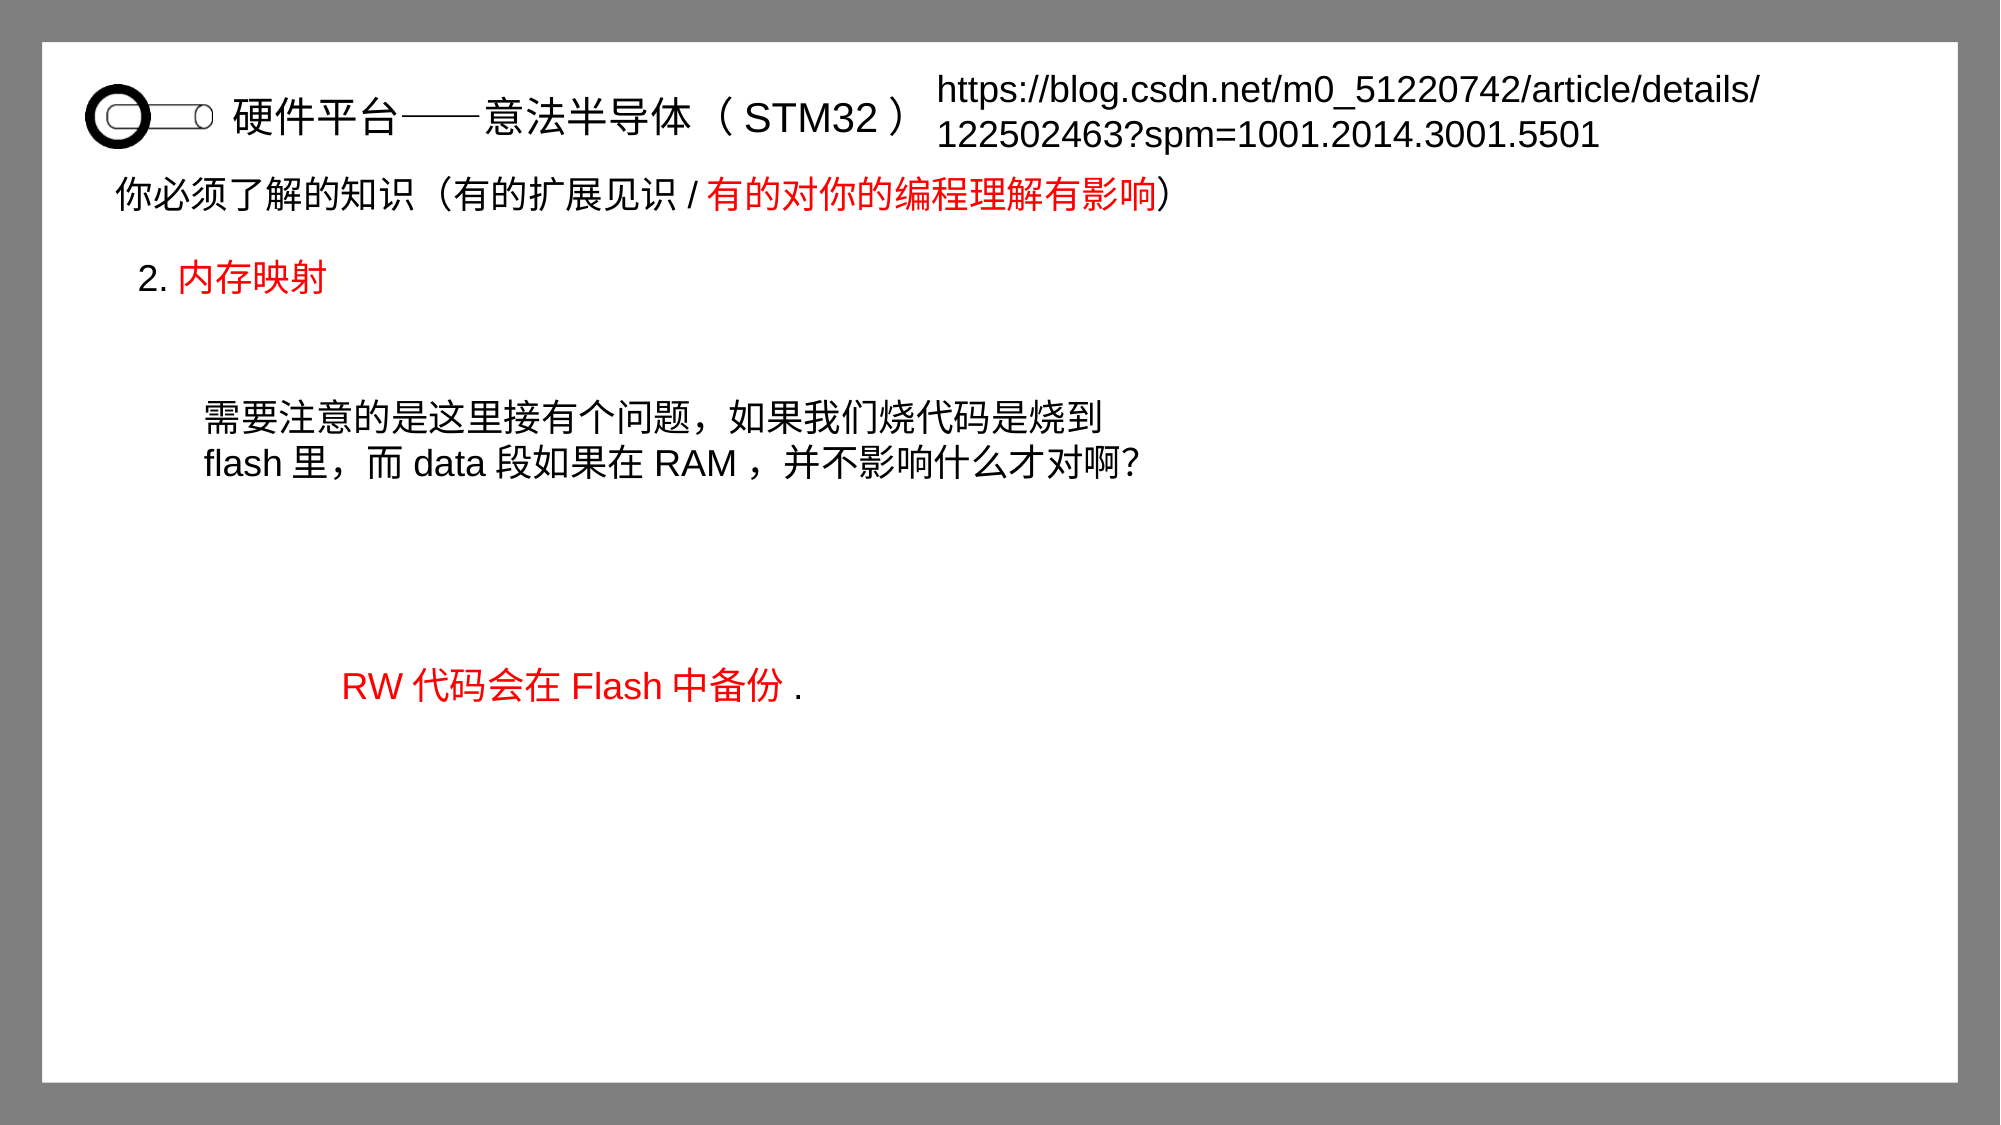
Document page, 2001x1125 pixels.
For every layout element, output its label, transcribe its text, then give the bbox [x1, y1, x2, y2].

text_box RW代码会在Flash中备份. [326, 655, 1327, 715]
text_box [85, 84, 1114, 149]
text_box [0, 0, 2000, 1125]
text_box https://blog.csdn.net/m0_51220742/article/details/122502463?spm=1001.2014.3001.5501 [921, 57, 1922, 163]
text_box 需要注意的是这里接有个问题，如果我们烧代码是烧到flash里，而data段如果在RAM，并不影响什么才对啊？ [189, 386, 1190, 492]
text_box 2.内存映射 [122, 246, 343, 306]
text_box 你必须了解的知识（有的扩展见识/有的对你的编程理解有影响） [101, 163, 1210, 224]
